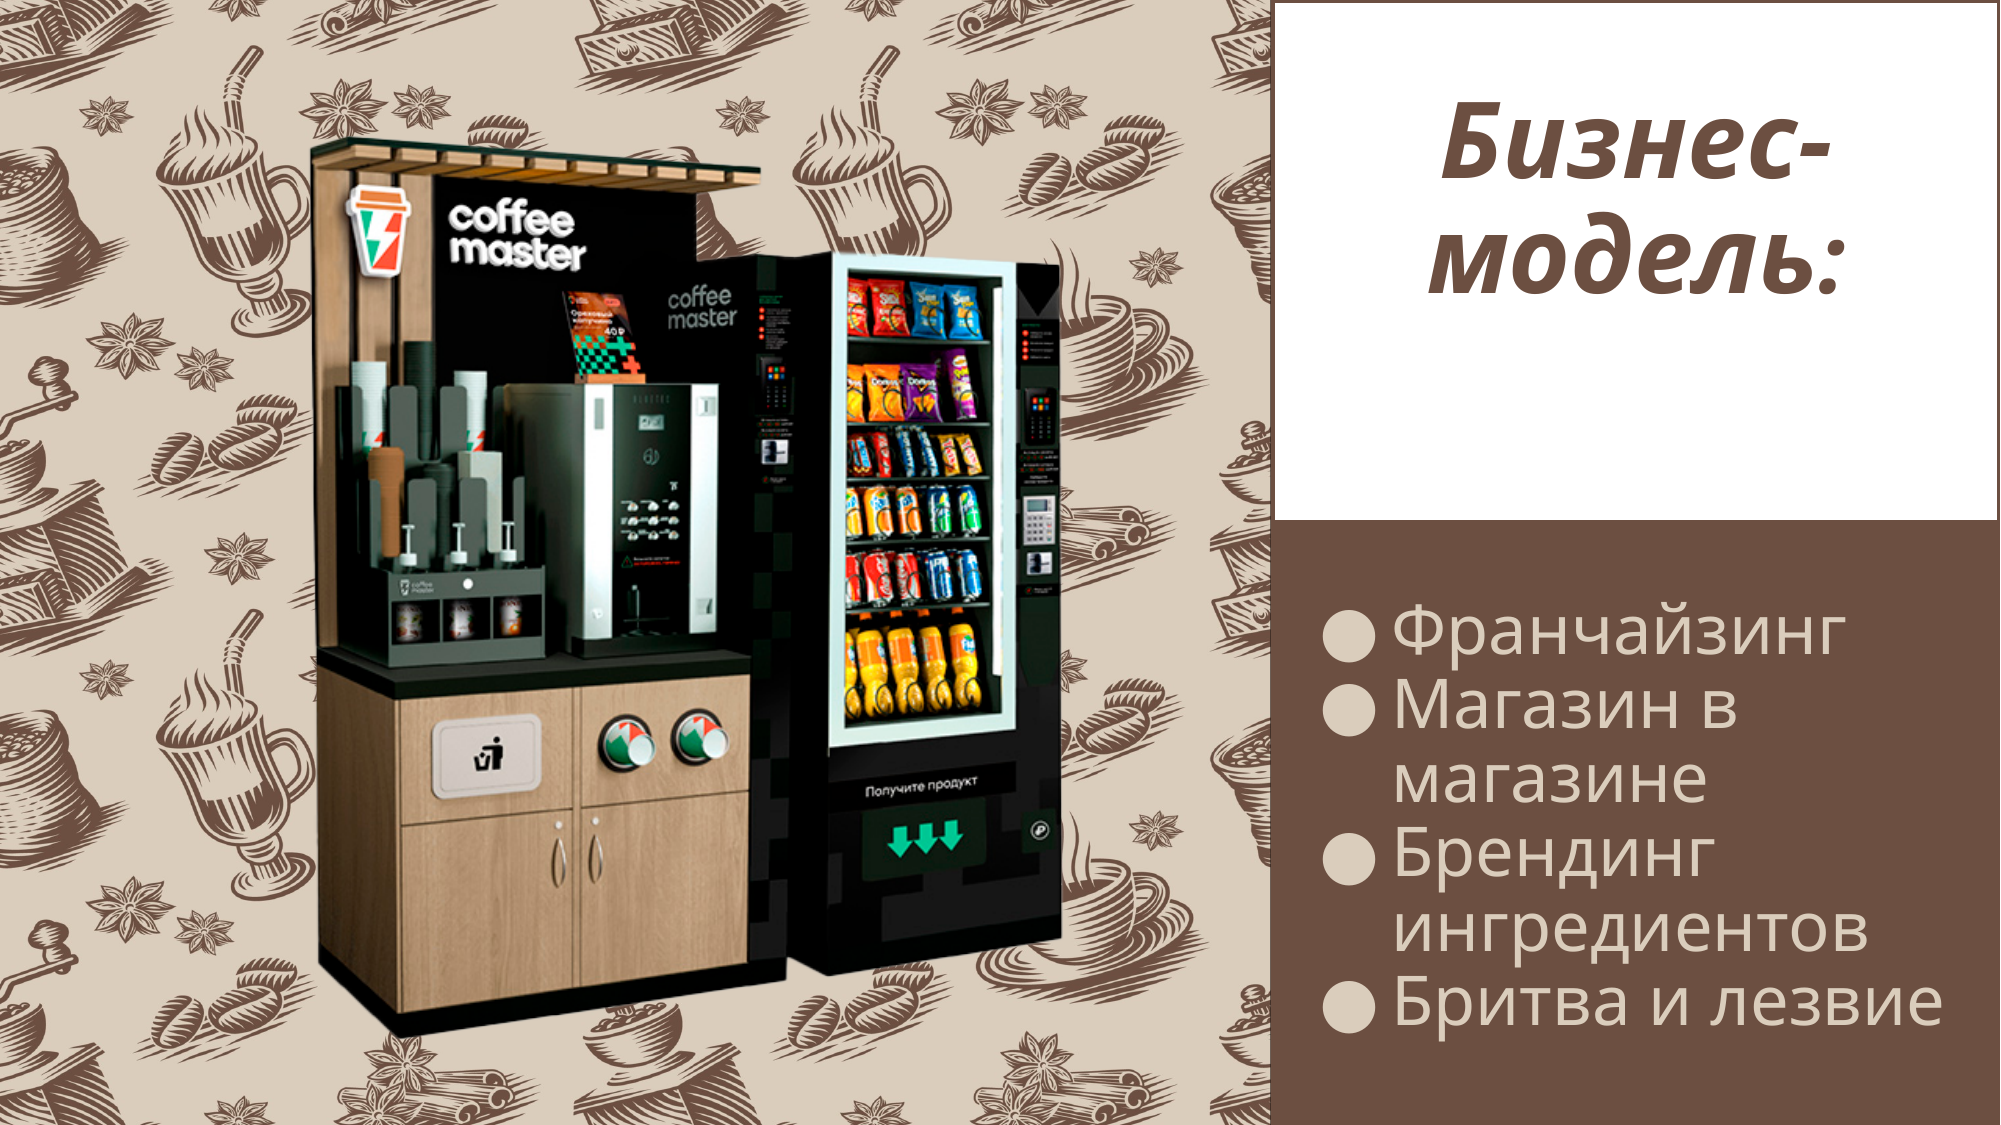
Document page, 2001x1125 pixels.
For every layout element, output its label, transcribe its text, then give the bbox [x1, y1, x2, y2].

picture [0, 0, 1273, 1125]
text_box [1276, 526, 2000, 1123]
title Бизнес-модель: [1276, 199, 2000, 325]
subtitle Франчайзинг Магазин в магазине Брендинг ингредиентов Бритва и лезвие [1301, 587, 1971, 940]
text_box [1276, 325, 2000, 524]
text_box [1273, 0, 2000, 199]
